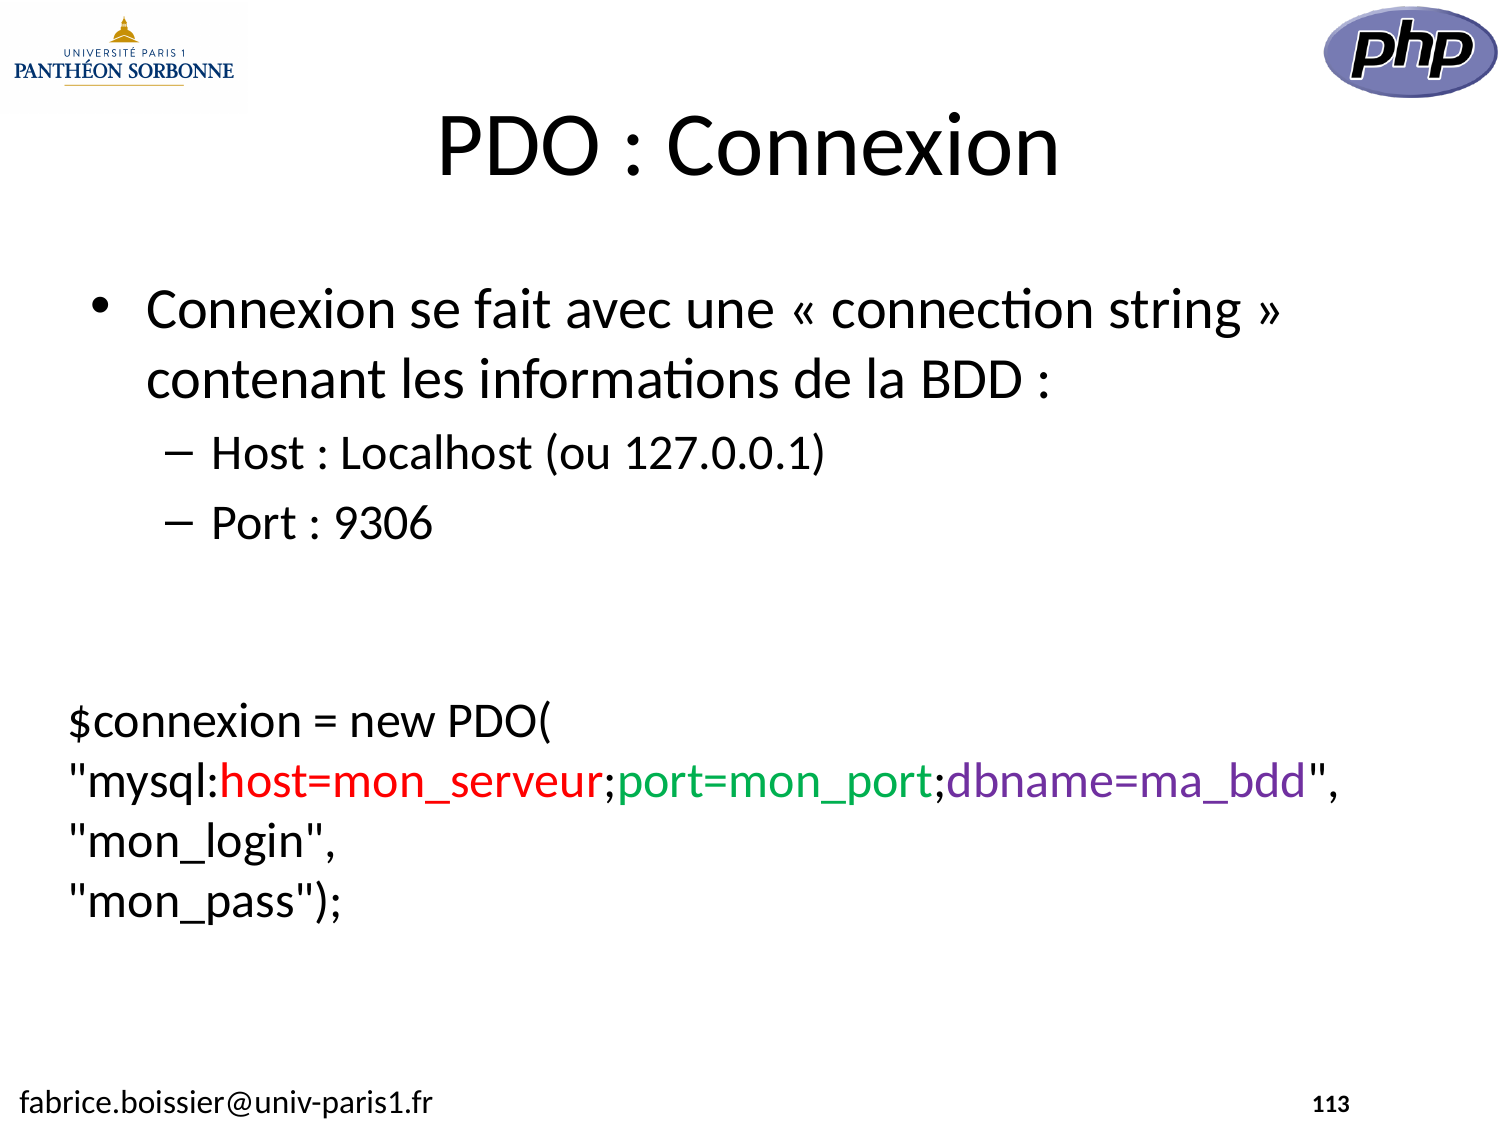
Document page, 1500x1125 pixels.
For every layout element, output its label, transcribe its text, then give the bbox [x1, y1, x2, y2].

slide_number 113 [1156, 1072, 1500, 1125]
picture [1321, 0, 1500, 119]
list Connexion se fait avec une « connection string » contenant les informations de la BDD : Host : Localhost (ou 127.0.0.1) Port : 9306 [75, 262, 1425, 669]
picture [0, 2, 248, 114]
title PDO : Connexion [75, 45, 1425, 233]
text_box $connexion = new PDO( "mysql:host=mon_serveur;port=mon_port;dbname=ma_bdd", "mon_login", "mon_pass"); [53, 680, 1447, 936]
